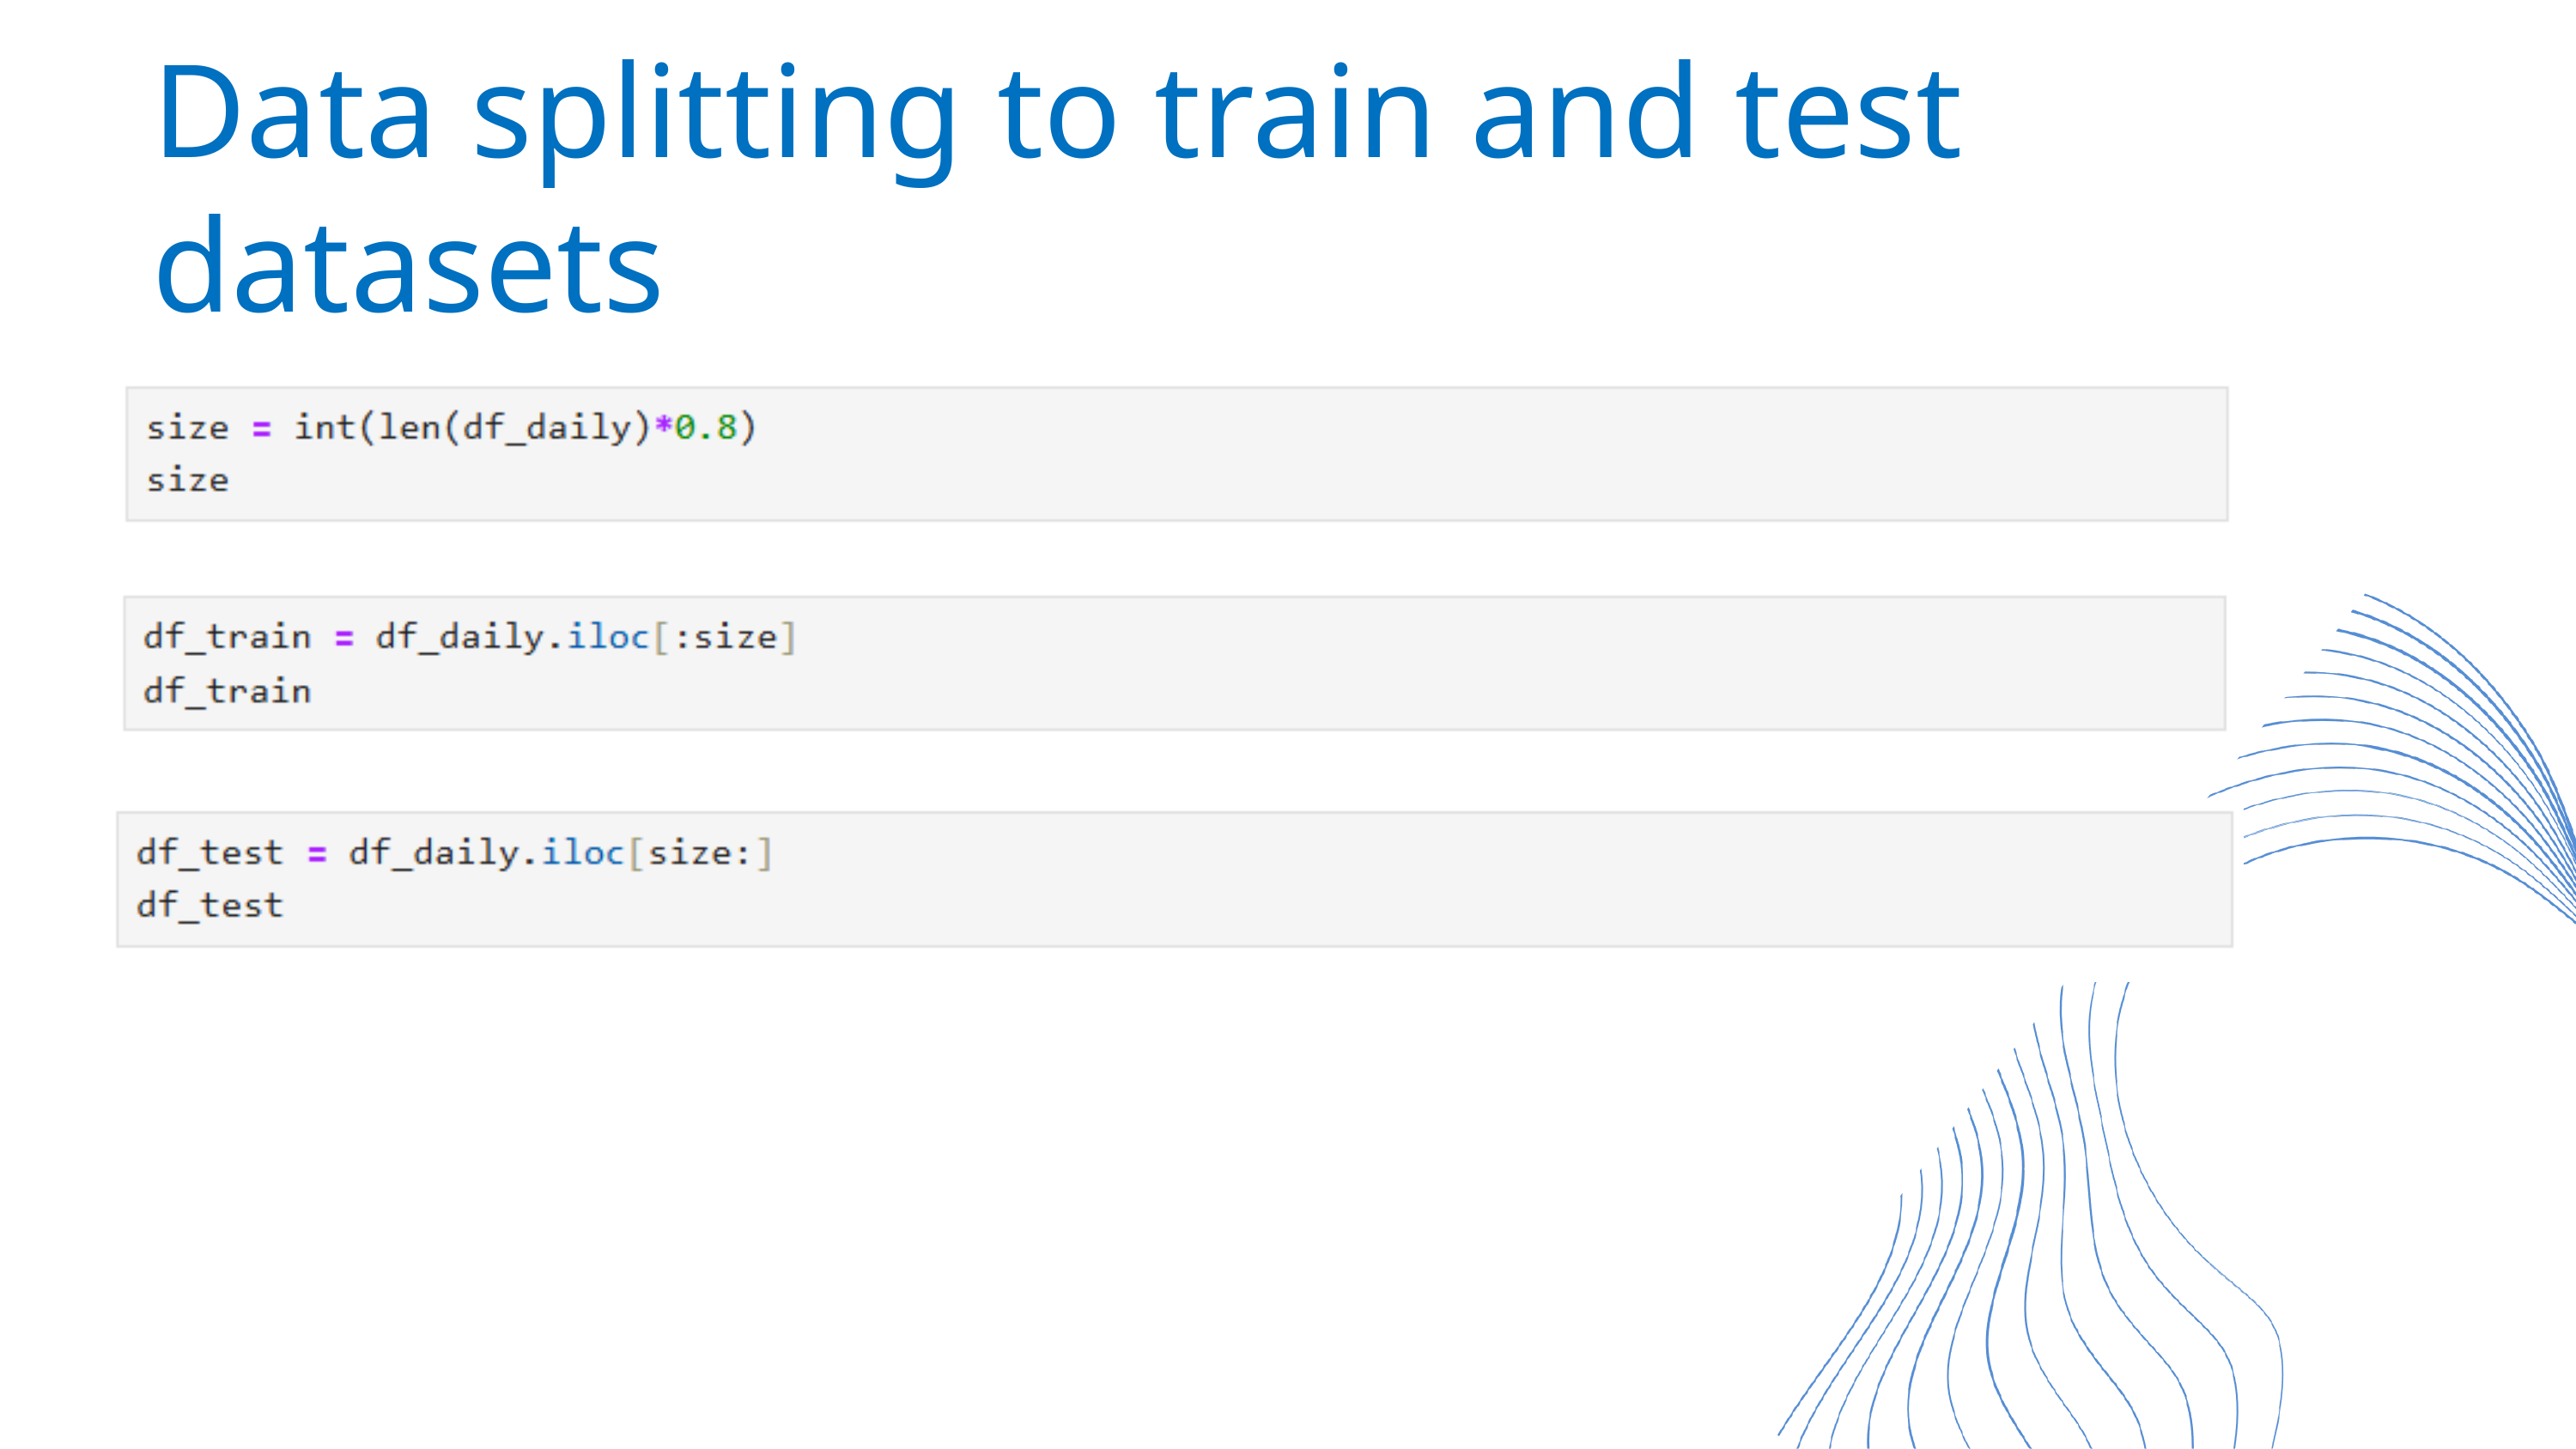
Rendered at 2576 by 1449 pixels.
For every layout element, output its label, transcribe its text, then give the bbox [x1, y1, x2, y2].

picture [109, 555, 2576, 1449]
picture [109, 378, 2244, 540]
title Data splitting to train and test datasets [139, 102, 2211, 264]
